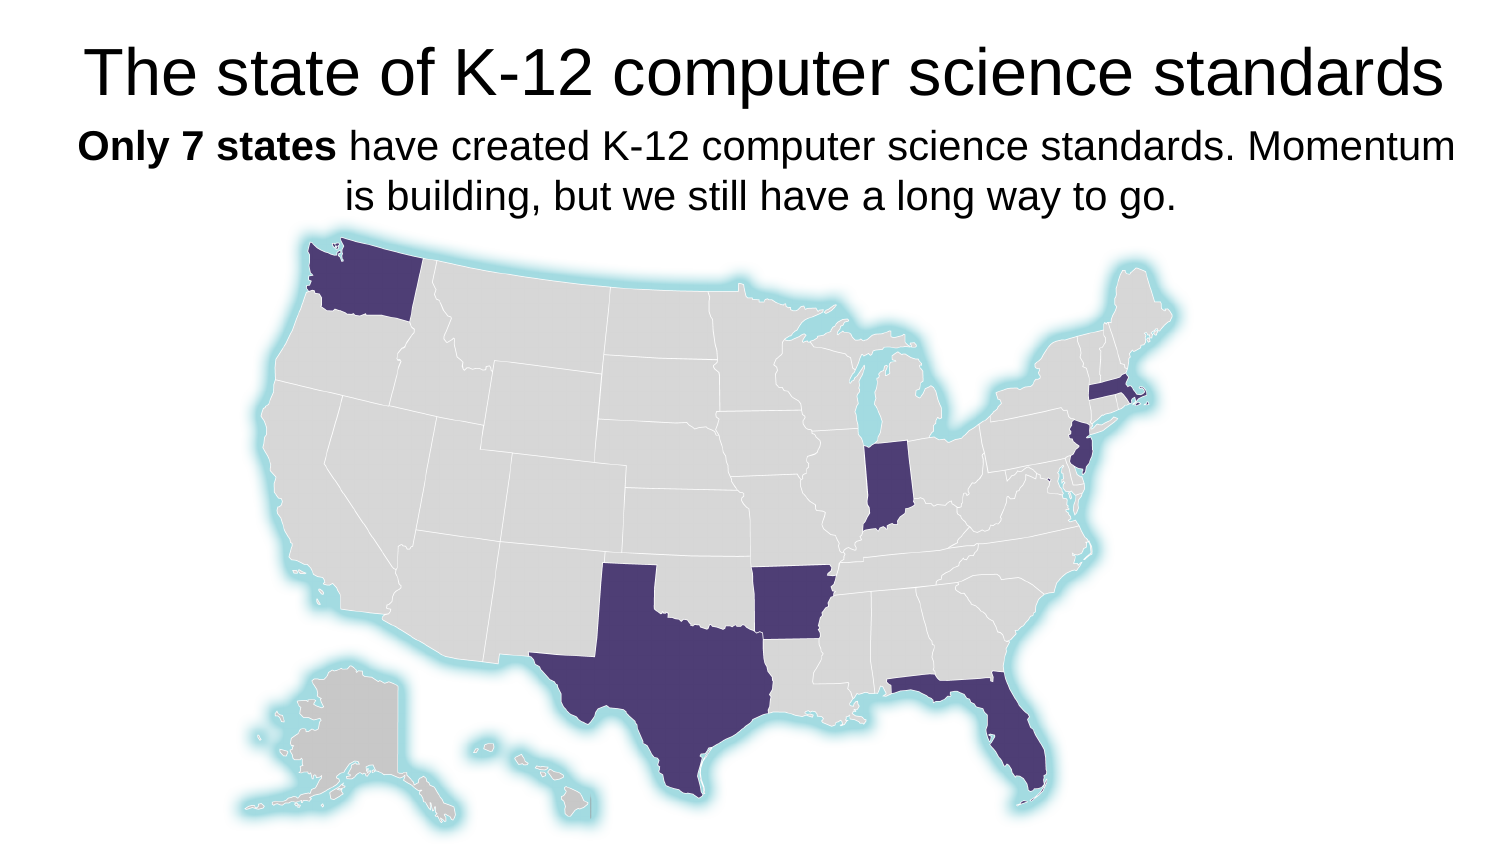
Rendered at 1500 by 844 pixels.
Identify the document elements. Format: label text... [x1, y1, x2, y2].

picture [185, 171, 1231, 844]
text_box The state of K-12 computer science standards [62, 23, 1469, 113]
text_box Only 7 states have created K-12 computer science standards. Momentum is building, but we still have a long way to go. [58, 113, 1475, 372]
